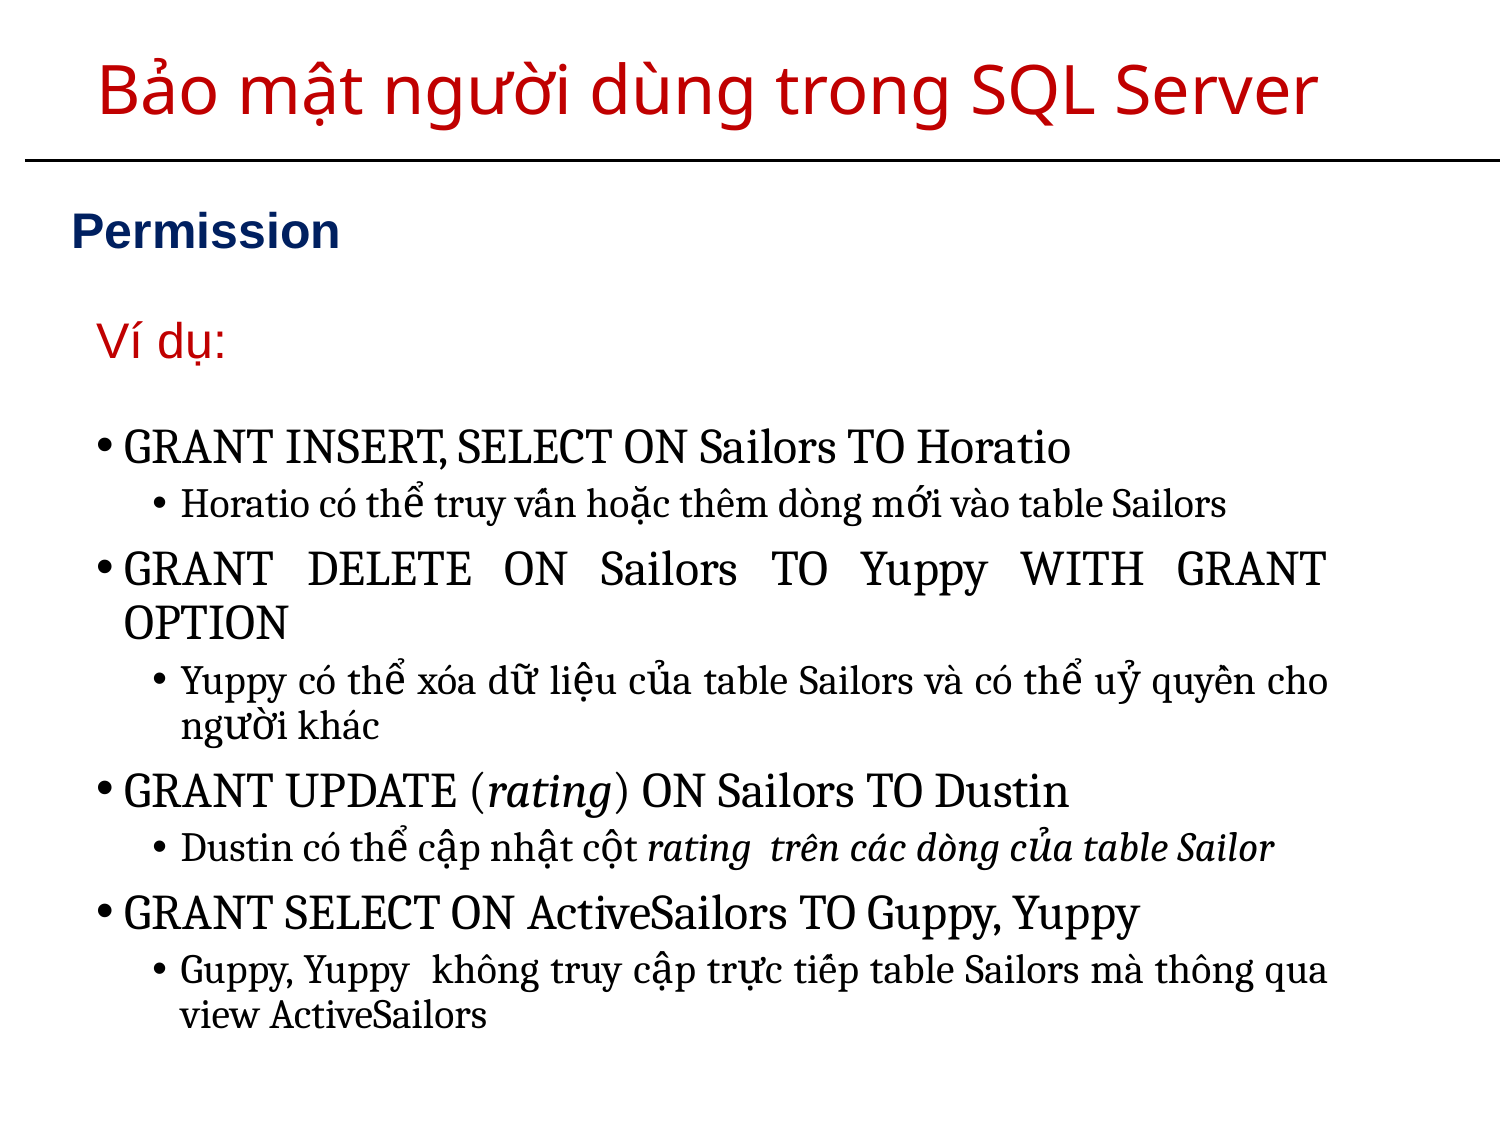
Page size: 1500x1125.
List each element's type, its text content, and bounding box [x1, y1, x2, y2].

title Bảo mật người dùng trong SQL Server [81, 24, 1425, 160]
text_box GRANT INSERT, SELECT ON Sailors TO Horatio Horatio có thể truy vấn hoặc thêm dòng mới vào table Sailors GRANT DELETE ON Sailors TO Yuppy WITH GRANT OPTION Yuppy có thể xóa dữ liệu của table Sailors và có thể uỷ quyền cho người khác GRANT UPDATE (rating) ON Sailors TO Dustin Dustin có thể cập nhật cột rating trên các dòng của table Sailor GRANT SELECT ON ActiveSailors TO Guppy, Yuppy Guppy, Yuppy không truy cập trực tiếp table Sailors mà thông qua view ActiveSailors [81, 412, 1344, 1024]
text_box Ví dụ: [81, 301, 243, 376]
text_box Permission [57, 190, 1126, 266]
